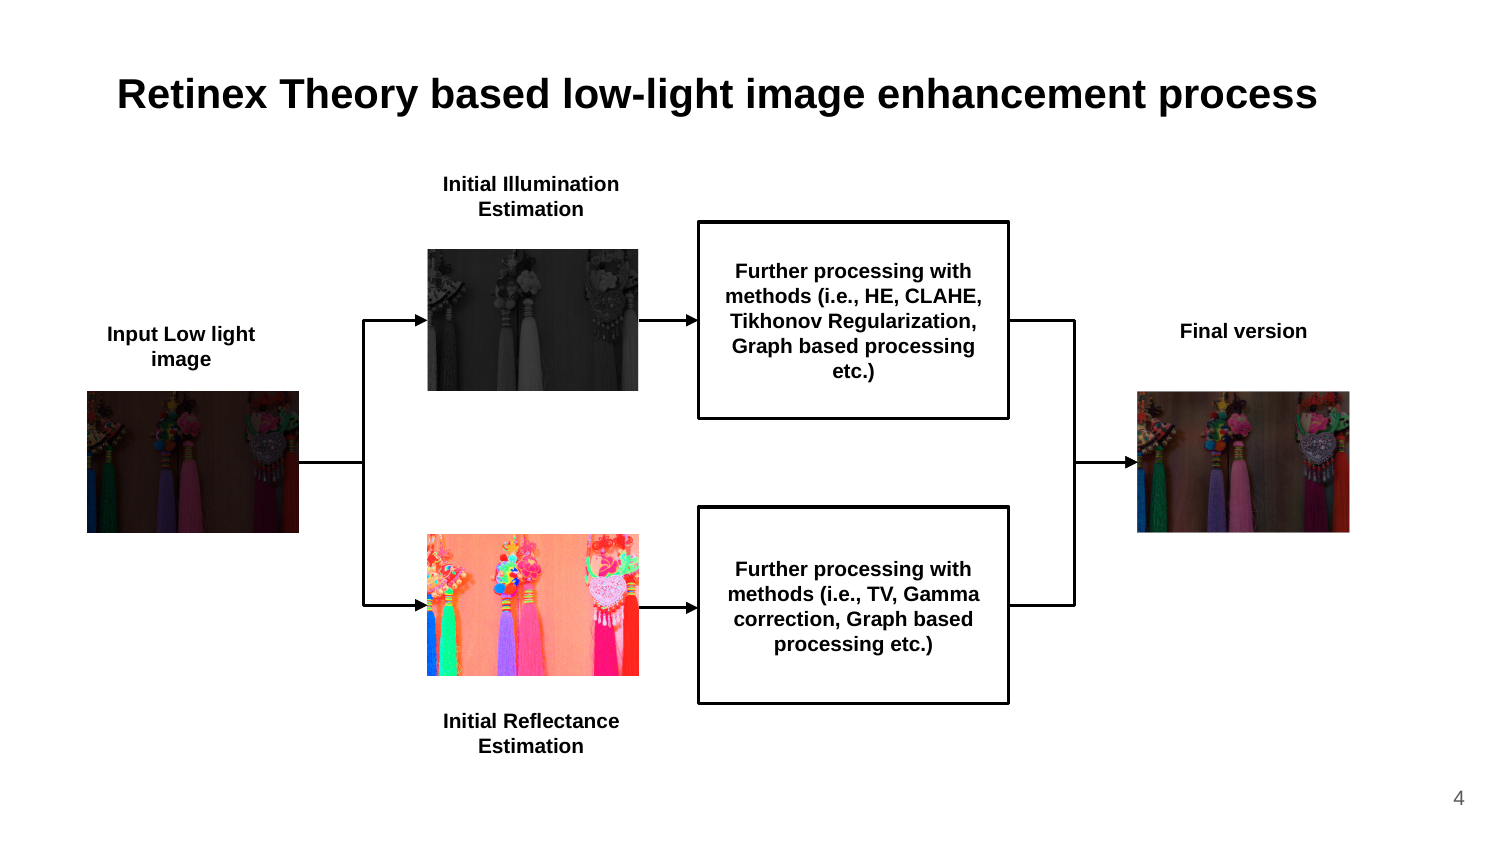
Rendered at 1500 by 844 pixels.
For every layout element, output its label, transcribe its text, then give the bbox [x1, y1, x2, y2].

picture [1138, 391, 1350, 533]
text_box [1008, 461, 1138, 606]
text_box Input Low light image [75, 305, 288, 386]
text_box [298, 320, 428, 461]
picture [87, 391, 298, 533]
text_box Further processing with methods (i.e., HE, CLAHE, Tikhonov Regularization, Graph based processing etc.) [698, 222, 1009, 419]
title Retinex Theory based low-light image enhancement process [101, 51, 1441, 117]
picture [427, 249, 640, 392]
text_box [298, 461, 428, 606]
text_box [1008, 320, 1138, 461]
text_box Final version [1138, 305, 1350, 356]
slide_number ‹#› [1389, 764, 1480, 830]
picture [427, 534, 640, 676]
text_box Initial Reflectance Estimation [425, 692, 638, 773]
text_box Further processing with methods (i.e., TV, Gamma correction, Graph based processing etc.) [698, 506, 1009, 704]
text_box Initial Illumination Estimation [425, 155, 638, 236]
